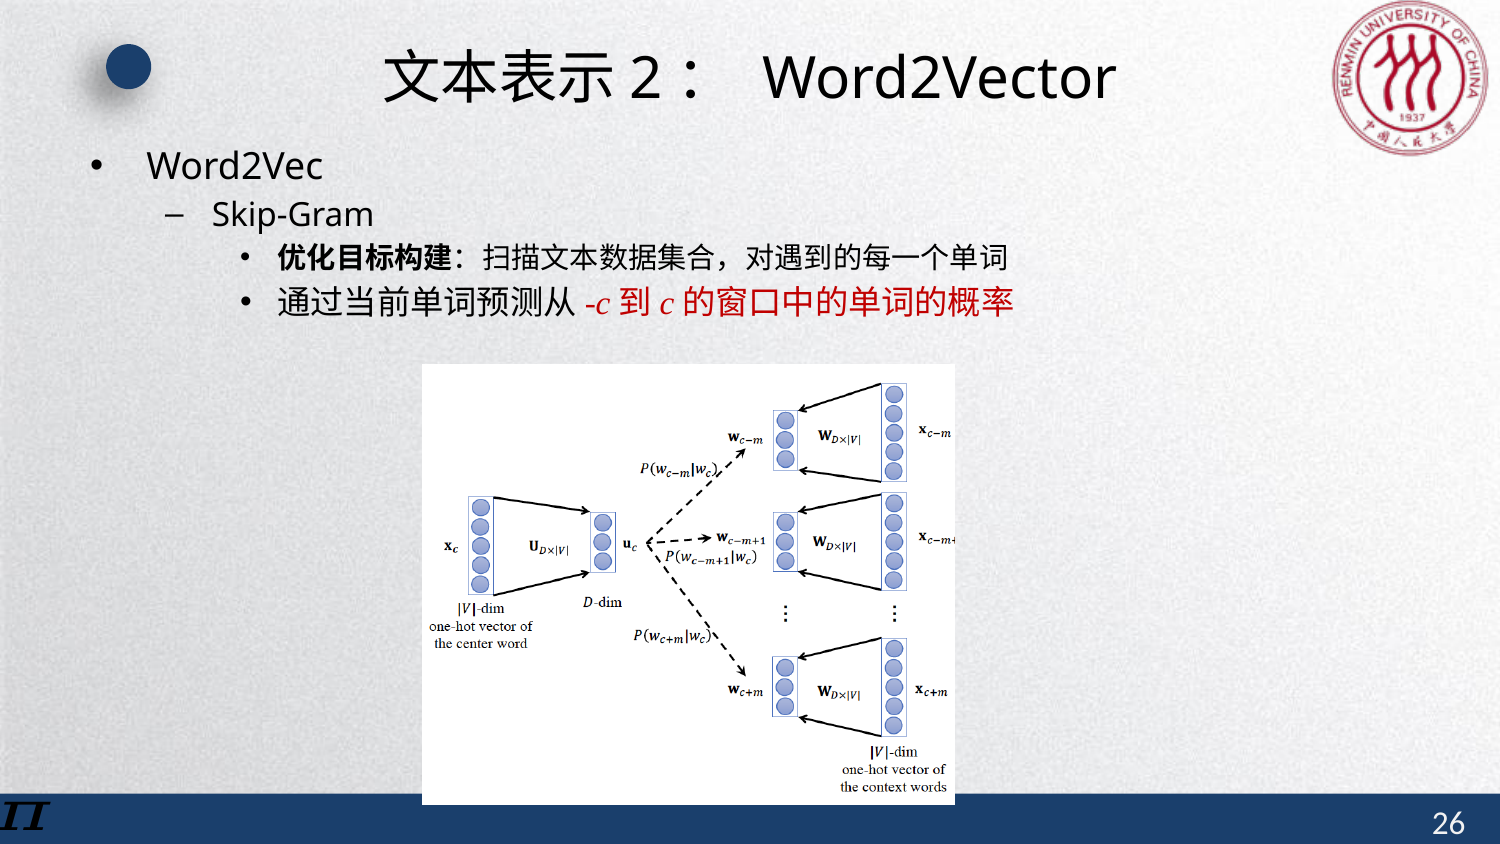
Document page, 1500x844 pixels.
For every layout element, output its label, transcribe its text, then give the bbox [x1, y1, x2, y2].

picture [0, 0, 1500, 805]
list Word2Vec Skip-Gram 优化目标构建：扫描文本数据集合，对遇到的每一个单词 通过当前单词预测从-c到c的窗口中的单词的概率 [75, 134, 1425, 781]
title 文本表示2： Word2Vector [75, 33, 1425, 116]
